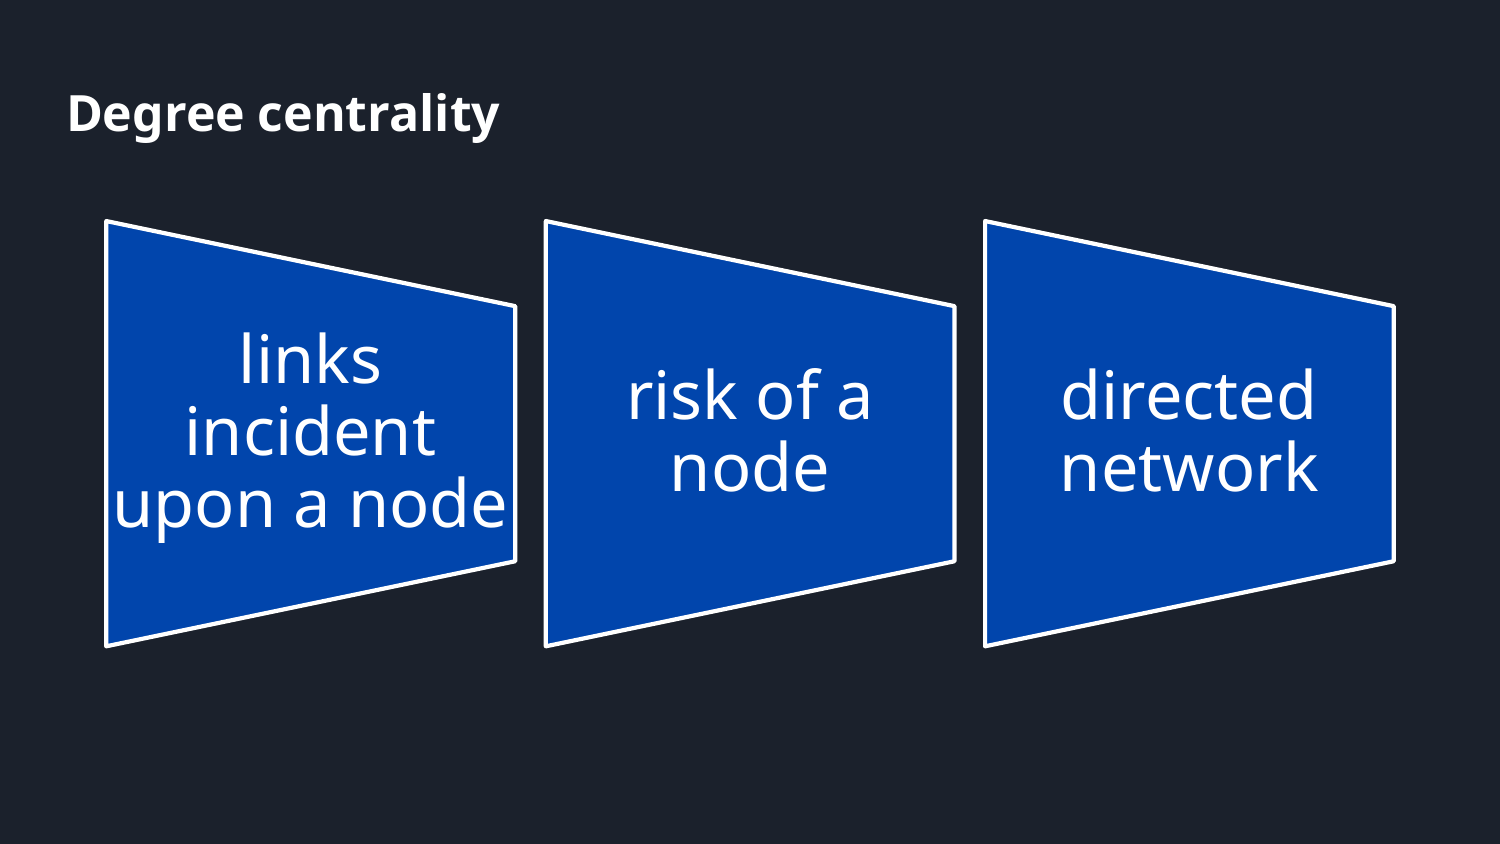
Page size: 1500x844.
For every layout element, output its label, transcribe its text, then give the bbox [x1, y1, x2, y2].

title Degree centrality [51, 72, 1449, 167]
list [104, 220, 1395, 647]
